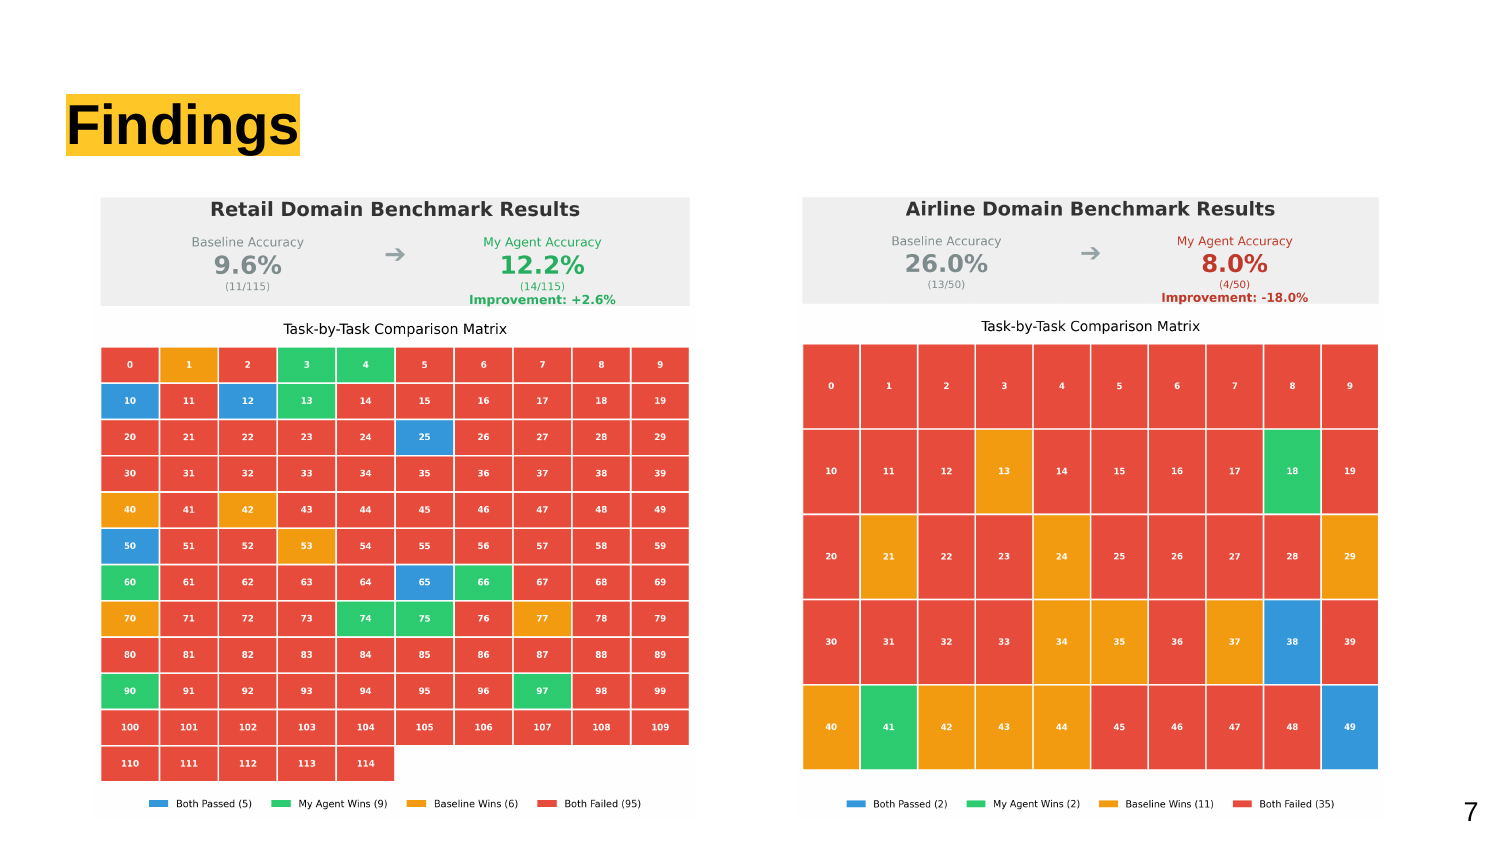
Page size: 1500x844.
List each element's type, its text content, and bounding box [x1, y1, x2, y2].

title Findings [51, 72, 1449, 167]
slide_number ‹#› [1403, 779, 1494, 844]
picture [94, 191, 696, 819]
picture [796, 191, 1385, 819]
